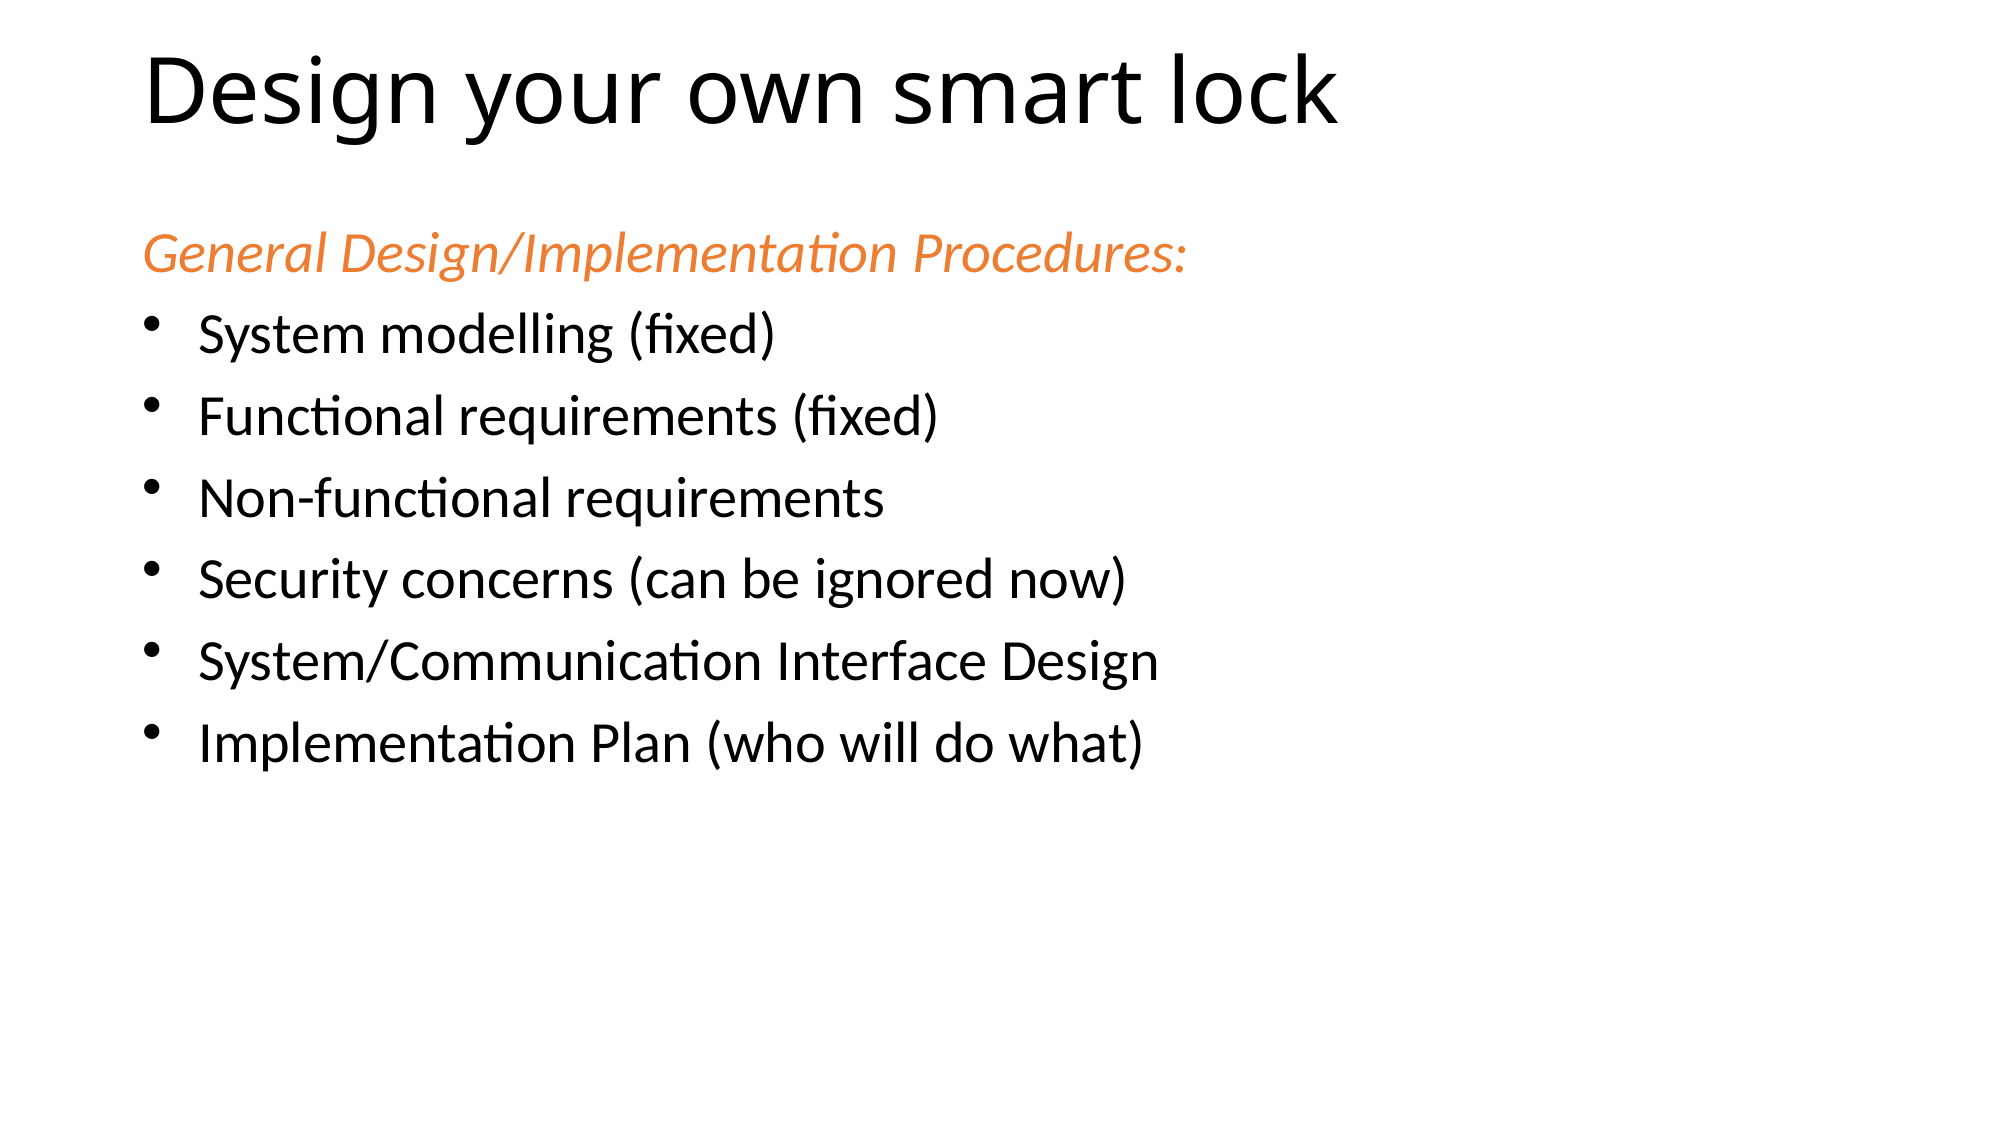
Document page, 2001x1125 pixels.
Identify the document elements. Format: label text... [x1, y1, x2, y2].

title Design your own smart lock [127, 0, 1805, 188]
text_box General Design/Implementation Procedures: System modelling (fixed) Functional requirements (fixed) Non-functional requirements Security concerns (can be ignored now) System/Communication Interface Design Implementation Plan (who will do what) [127, 206, 1723, 1048]
